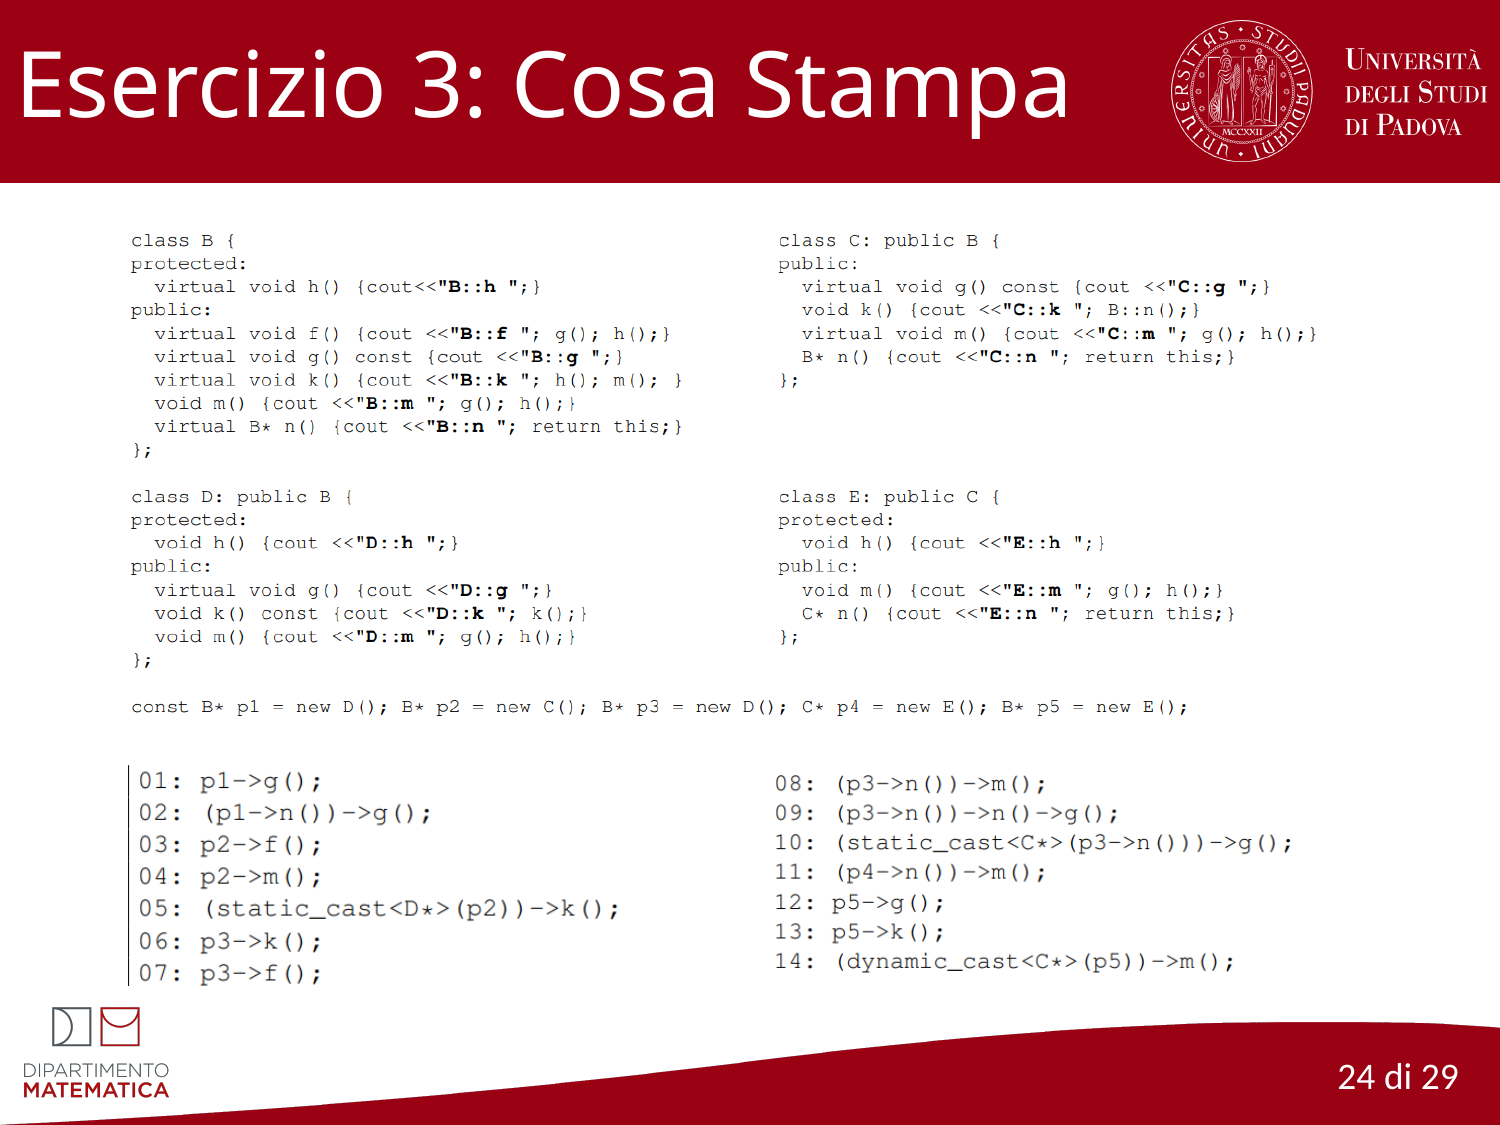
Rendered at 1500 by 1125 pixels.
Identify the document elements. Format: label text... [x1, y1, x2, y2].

picture [128, 765, 683, 986]
picture [128, 224, 1372, 721]
slide_number 24 di 29 [1136, 1044, 1474, 1104]
picture [0, 1007, 1500, 1125]
picture [768, 771, 1300, 974]
picture [1171, 20, 1487, 162]
title Esercizio 3: Cosa Stampa [0, 0, 1159, 180]
